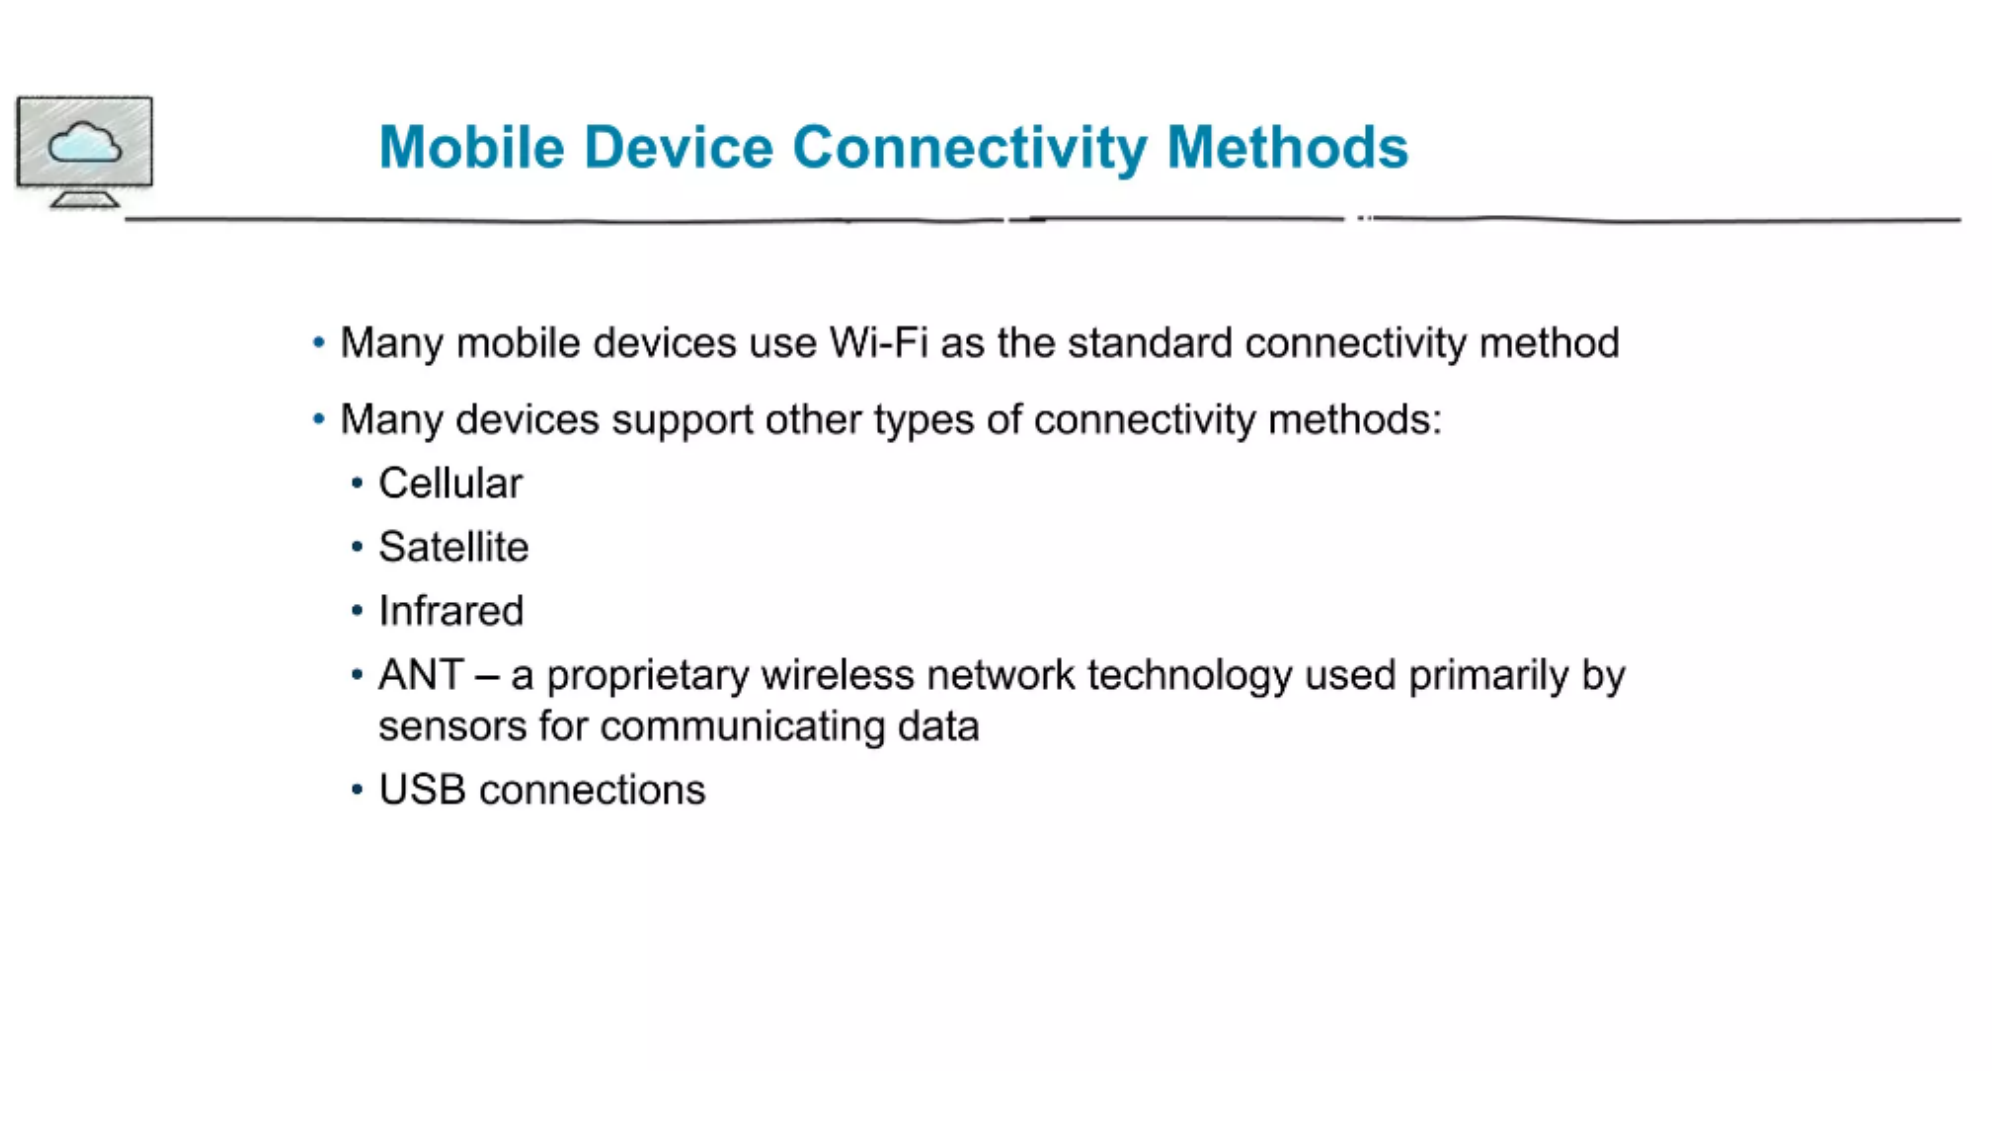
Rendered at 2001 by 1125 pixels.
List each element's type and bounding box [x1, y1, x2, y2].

picture [13, 74, 1992, 1071]
